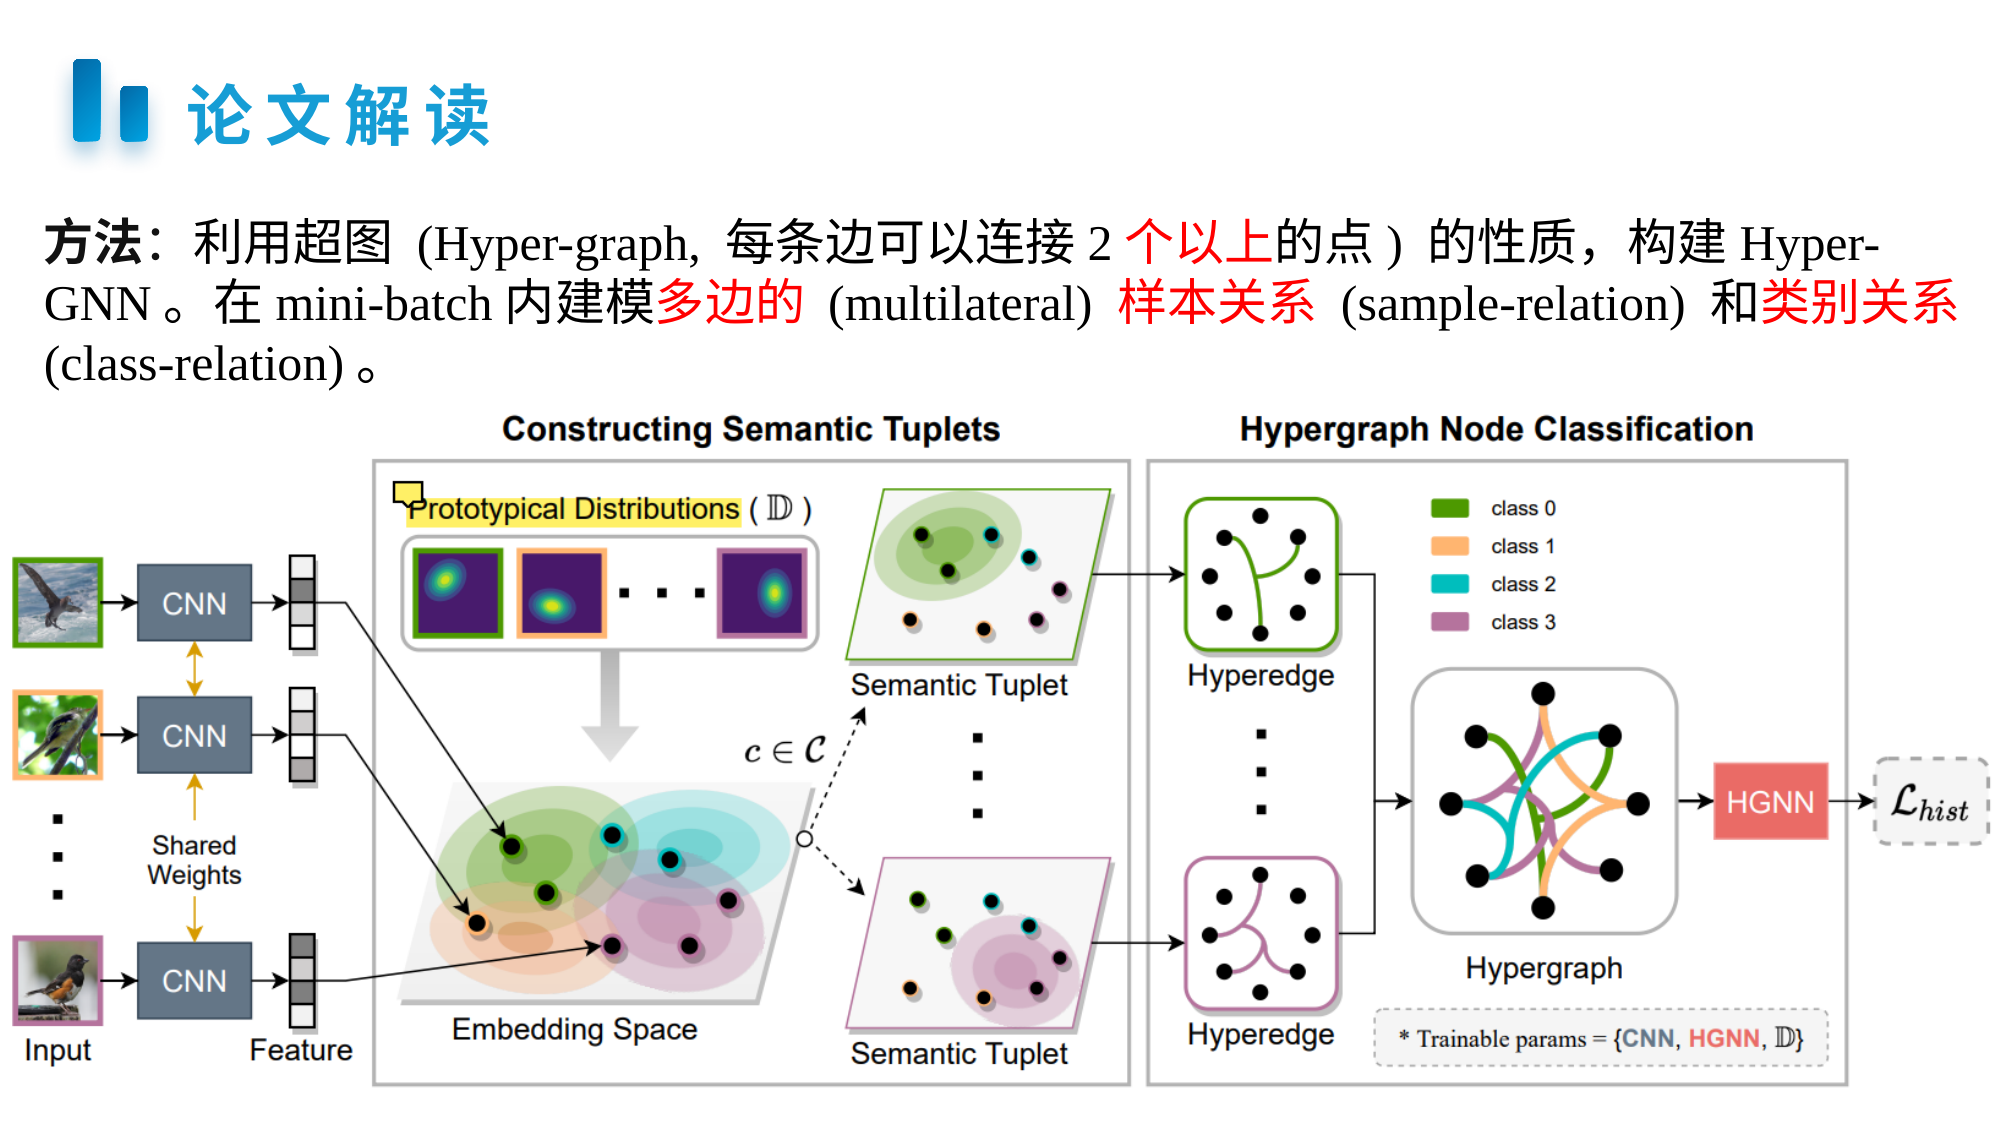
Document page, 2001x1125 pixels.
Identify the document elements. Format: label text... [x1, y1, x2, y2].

text_box 方法：利用超图 (Hyper-graph, 每条边可以连接2个以上的点) 的性质，构建Hyper-GNN。在mini-batch内建模多边的 (multilateral) 样本关系 (sample-relation) 和类别关系 (class-relation)。 [28, 203, 2000, 388]
text_box [72, 58, 102, 143]
text_box 论文解读 [171, 65, 507, 161]
text_box [119, 85, 149, 143]
picture [0, 388, 2000, 1096]
